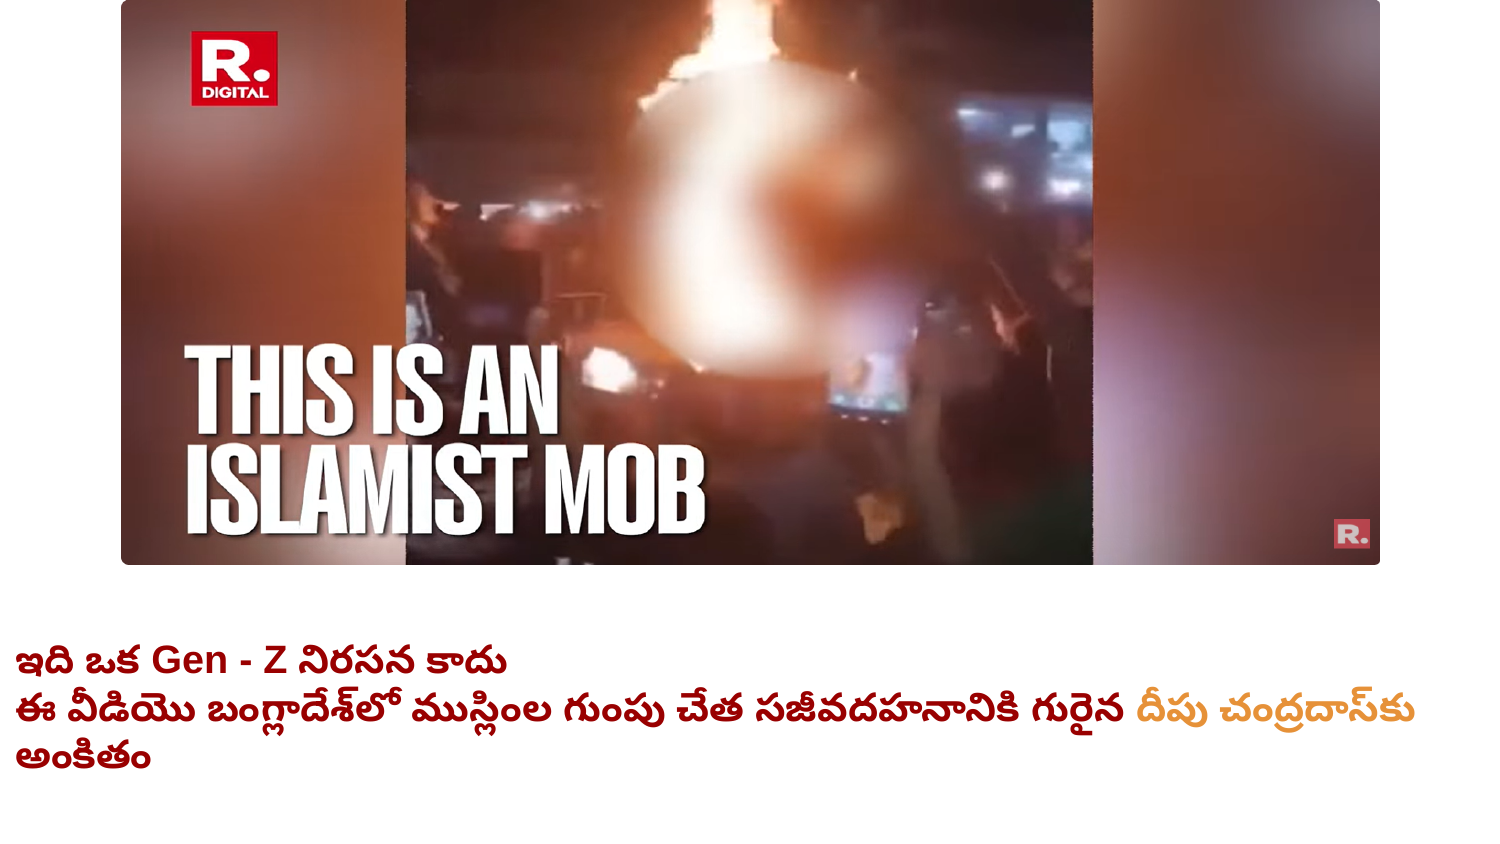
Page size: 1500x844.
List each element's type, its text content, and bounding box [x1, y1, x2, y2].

text_box ఇది ఒక Gen - Z నిరసన కాదు ఈ వీడియొ బంగ్లాదేశ్‌లో ముస్లింల గుంపు చేత సజీవదహనానికి గురైన దీపు చంద్రదాస్‌కు అంకితం [0, 619, 1500, 792]
picture [120, 0, 1380, 565]
